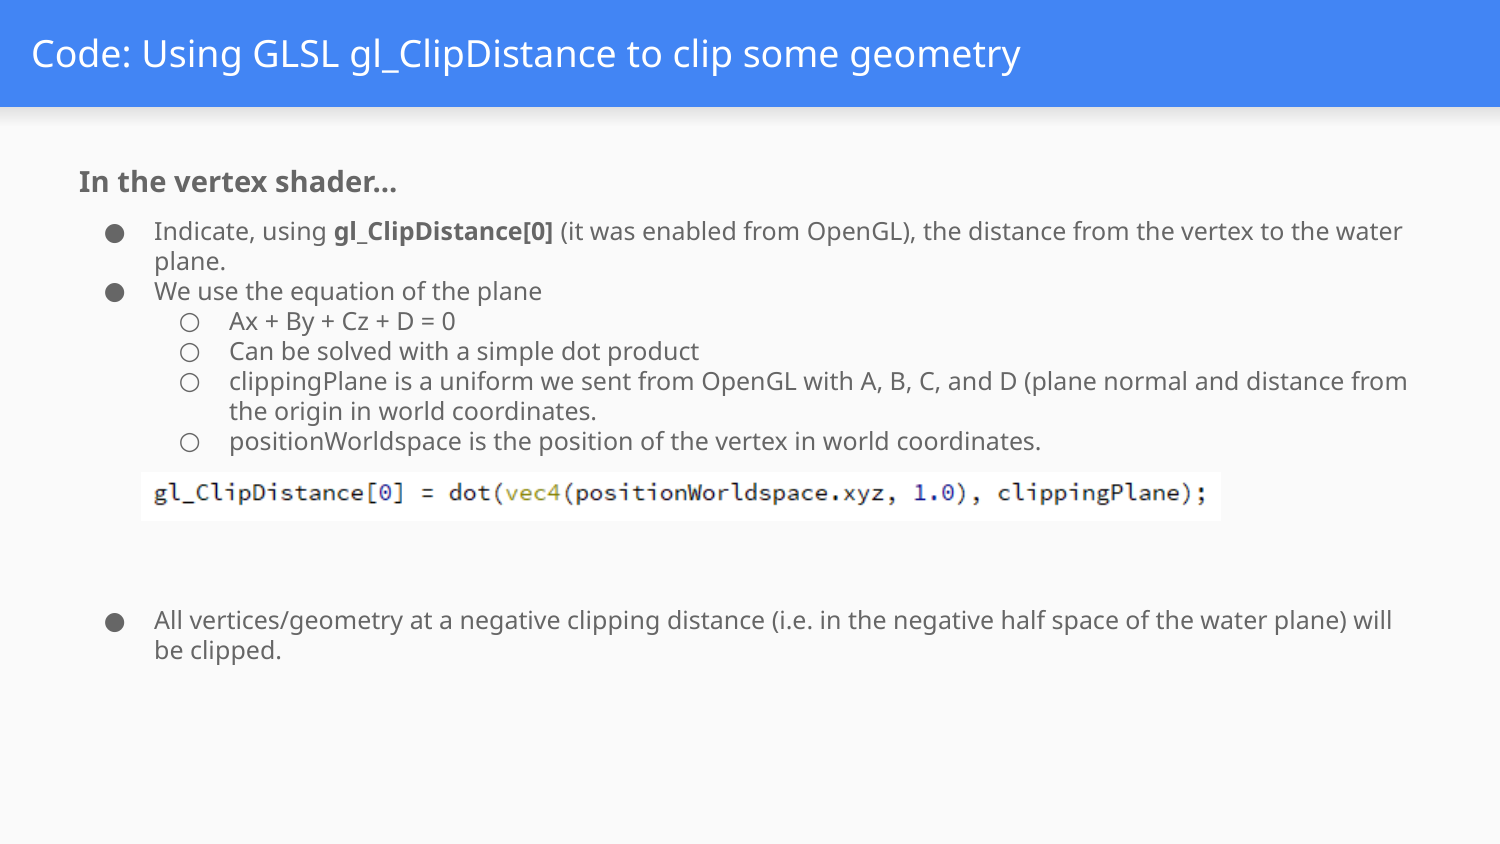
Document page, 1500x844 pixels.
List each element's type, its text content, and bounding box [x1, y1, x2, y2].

title Code: Using GLSL gl_ClipDistance to clip some geometry [16, 2, 1464, 102]
picture [140, 472, 1222, 521]
text_box In the vertex shader... Indicate, using gl_ClipDistance[0] (it was enabled from OpenGL), the distance from the vertex to the water plane. We use the equation of the plane Ax + By + Cz + D = 0 Can be solved with a simple dot product clippingPlane is a uniform we sent from OpenGL with A, B, C, and D (plane normal and distance from the origin in world coordinates. positionWorldspace is the position of the vertex in world coordinates. All vertices/geometry at a negative clipping distance (i.e. in the negative half space of the water plane) will be clipped. [64, 148, 1427, 774]
